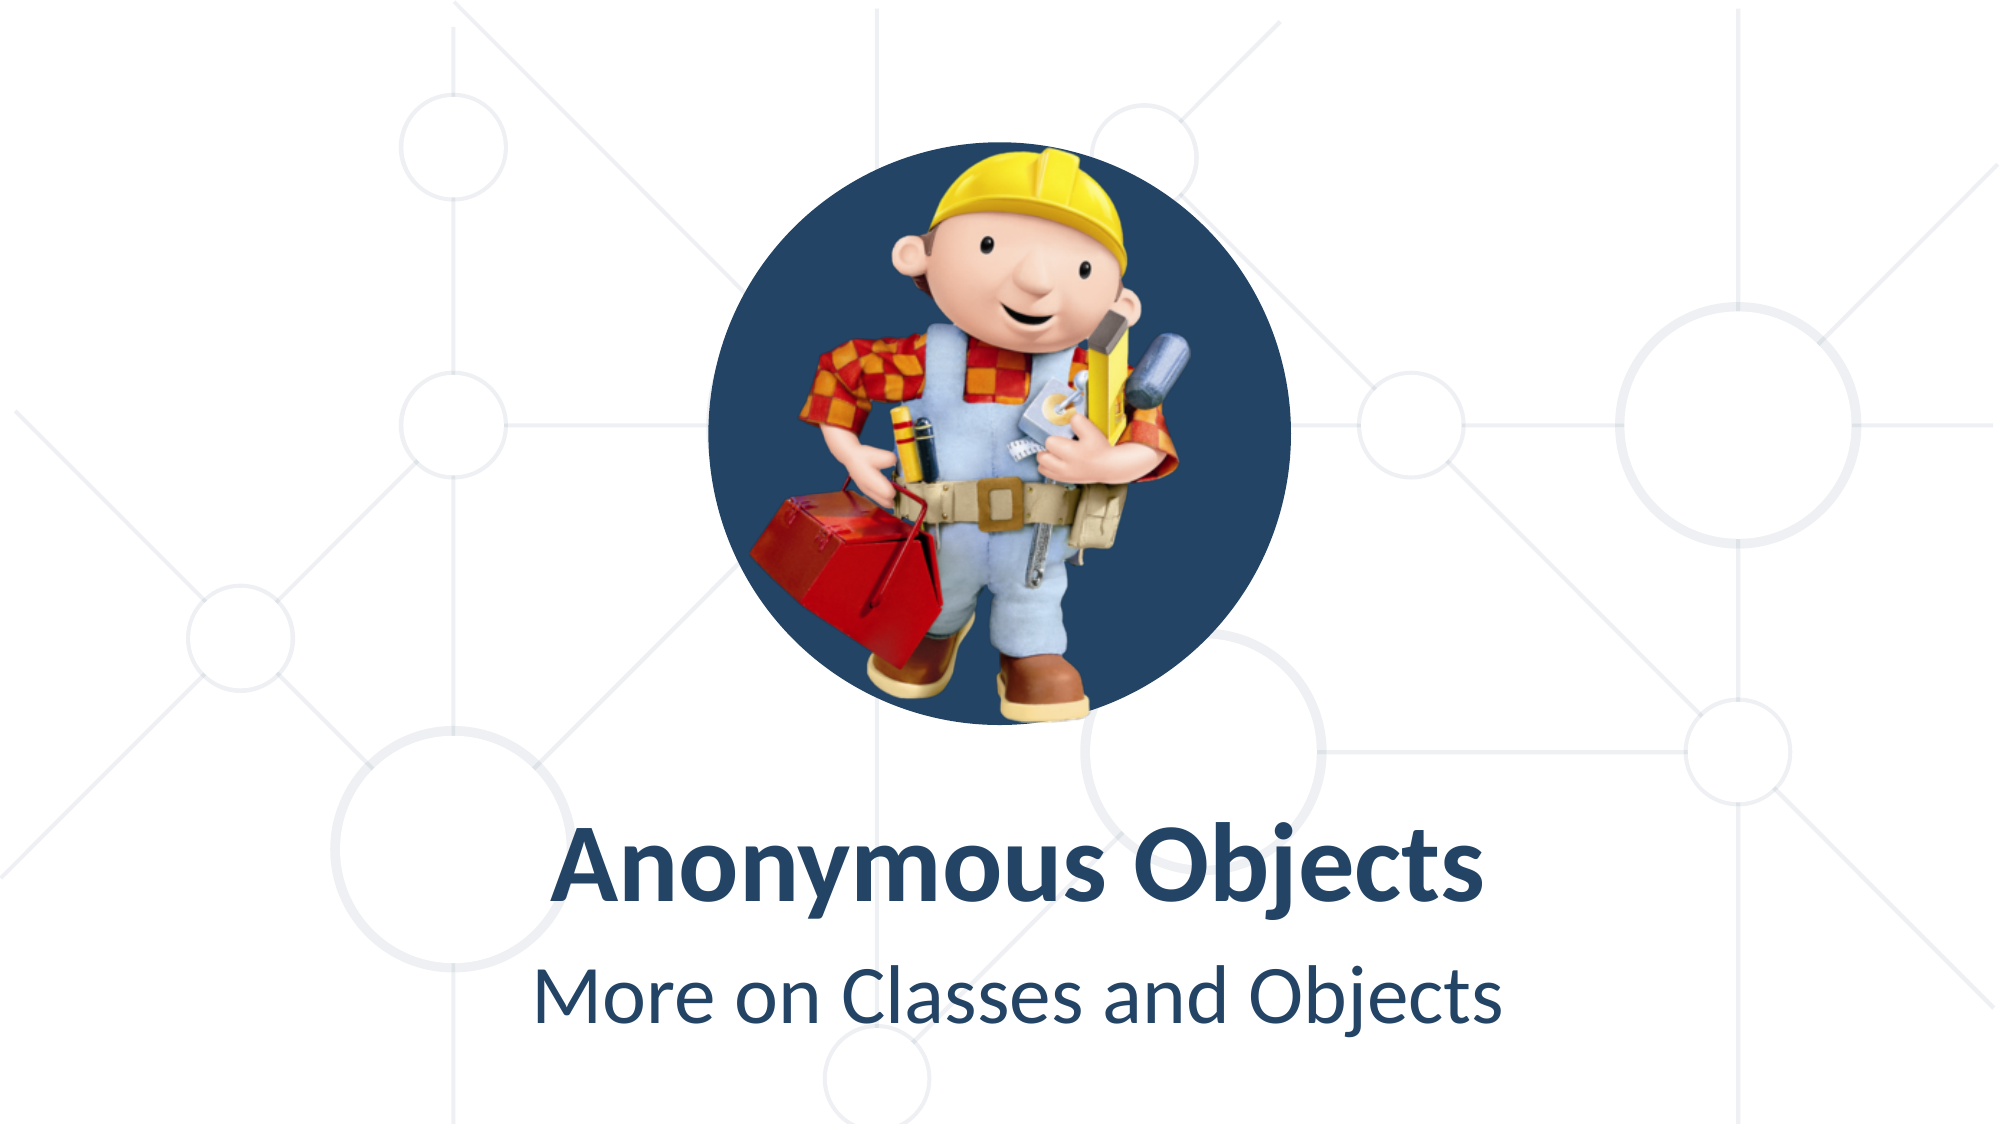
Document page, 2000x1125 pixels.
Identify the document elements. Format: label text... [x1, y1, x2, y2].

list More on Classes and Objects [237, 929, 1800, 1048]
picture [749, 147, 1191, 723]
title Anonymous Objects [237, 774, 1800, 929]
